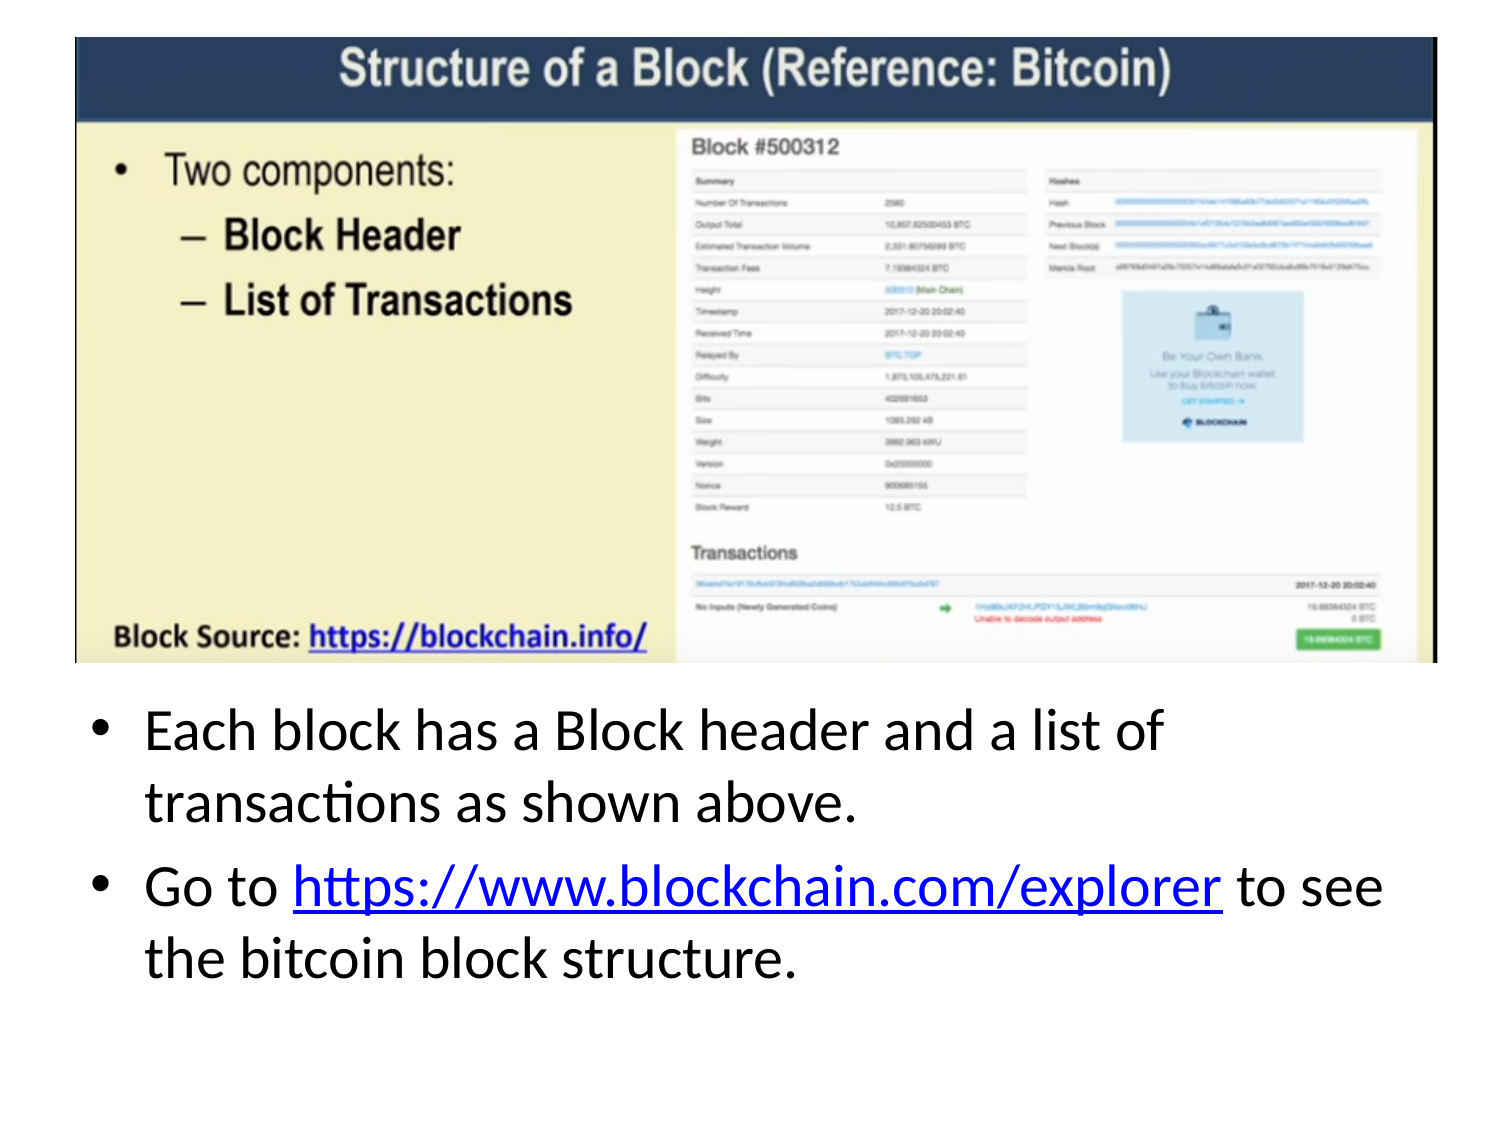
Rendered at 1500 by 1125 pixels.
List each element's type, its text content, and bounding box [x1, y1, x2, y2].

picture [74, 37, 1438, 663]
list Each block has a Block header and a list of transactions as shown above. Go to https://www.blockchain.com/explorer to see the bitcoin block structure. [75, 671, 1425, 1005]
